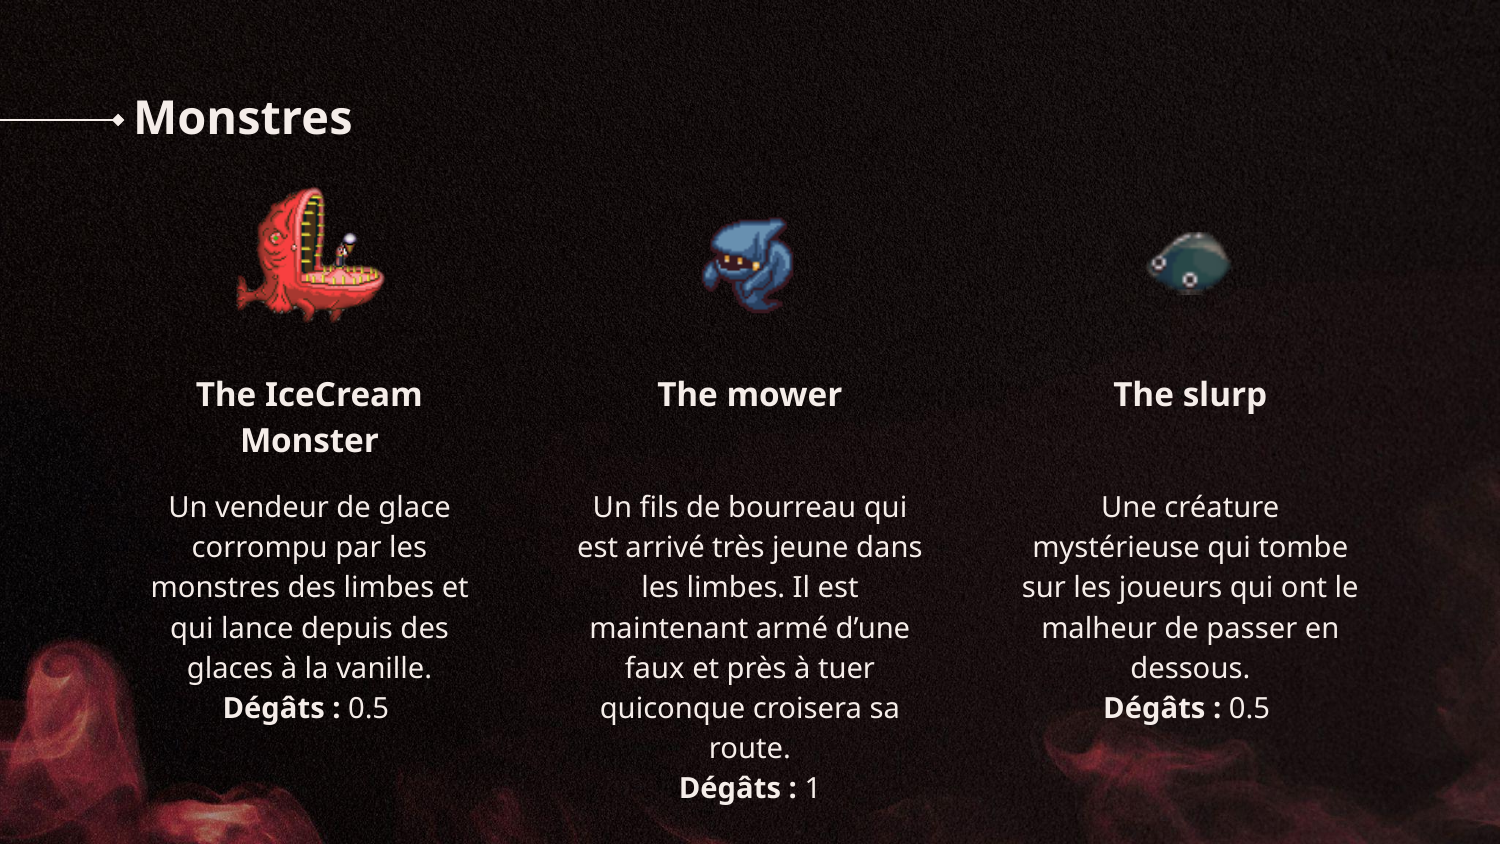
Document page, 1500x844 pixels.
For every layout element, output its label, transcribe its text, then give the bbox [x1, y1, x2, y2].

subtitle The mower [558, 344, 942, 474]
subtitle Une créature mystérieuse qui tombe sur les joueurs qui ont le malheur de passer en dessous. Dégâts : 0.5 [998, 474, 1382, 702]
subtitle The IceCream Monster [118, 344, 502, 475]
subtitle Un vendeur de glace corrompu par les monstres des limbes et qui lance depuis des glaces à la vanille. Dégâts : 0.5 [118, 475, 502, 703]
subtitle Un fils de bourreau qui est arrivé très jeune dans les limbes. Il est maintenant armé d’une faux et près à tuer quiconque croisera sa route. Dégâts : 1 [558, 474, 942, 735]
title Monstres [118, 72, 1382, 167]
picture [0, 0, 1500, 844]
subtitle The slurp [998, 344, 1382, 474]
